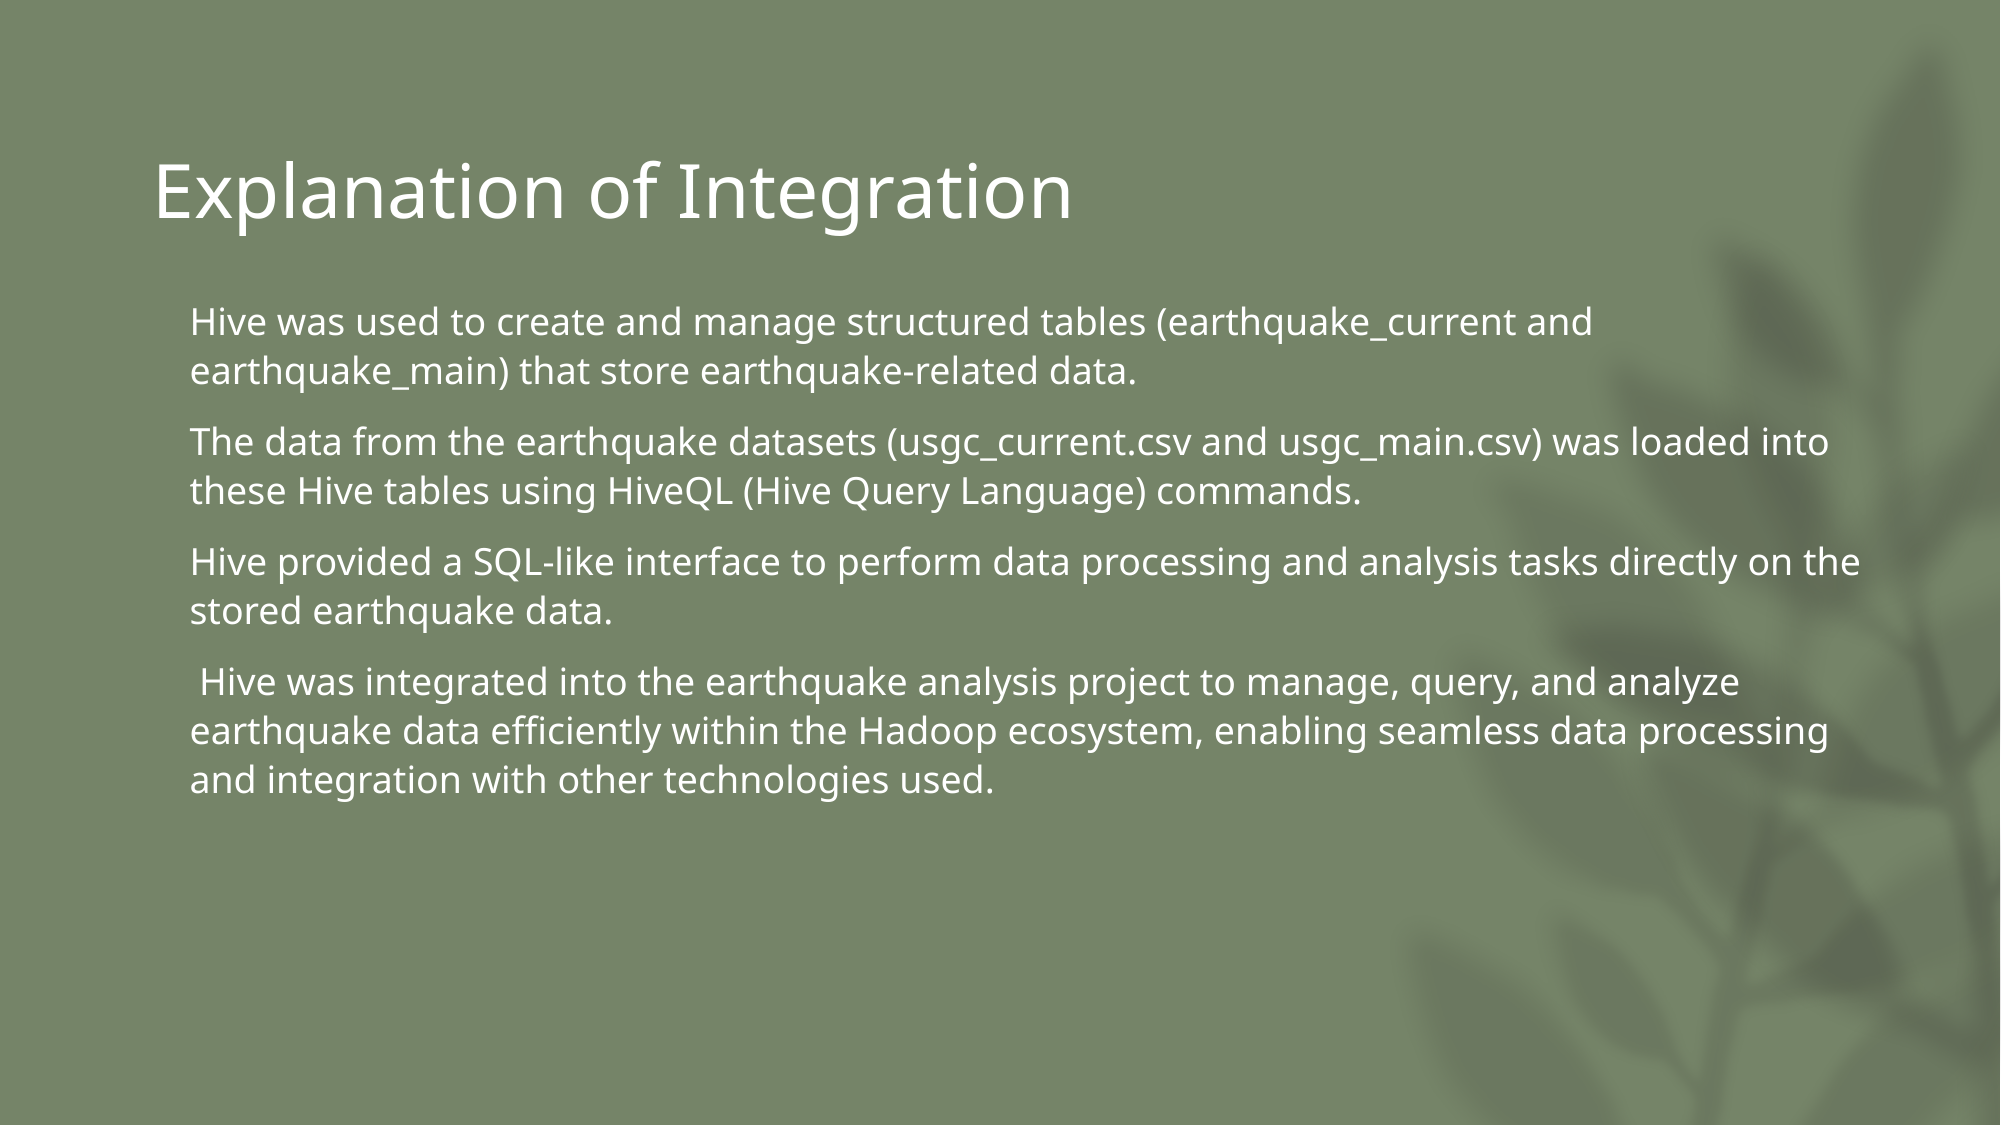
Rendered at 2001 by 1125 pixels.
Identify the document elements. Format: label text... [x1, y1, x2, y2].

list Hive was used to create and manage structured tables (earthquake_current and earthquake_main) that store earthquake-related data. The data from the earthquake datasets (usgc_current.csv and usgc_main.csv) was loaded into these Hive tables using HiveQL (Hive Query Language) commands. Hive provided a SQL-like interface to perform data processing and analysis tasks directly on the stored earthquake data. Hive was integrated into the earthquake analysis project to manage, query, and analyze earthquake data efficiently within the Hadoop ecosystem, enabling seamless data processing and integration with other technologies used. [137, 285, 1344, 994]
title Explanation of Integration [137, 91, 1344, 285]
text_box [1344, 6, 2000, 1125]
text_box [0, 0, 2000, 1125]
